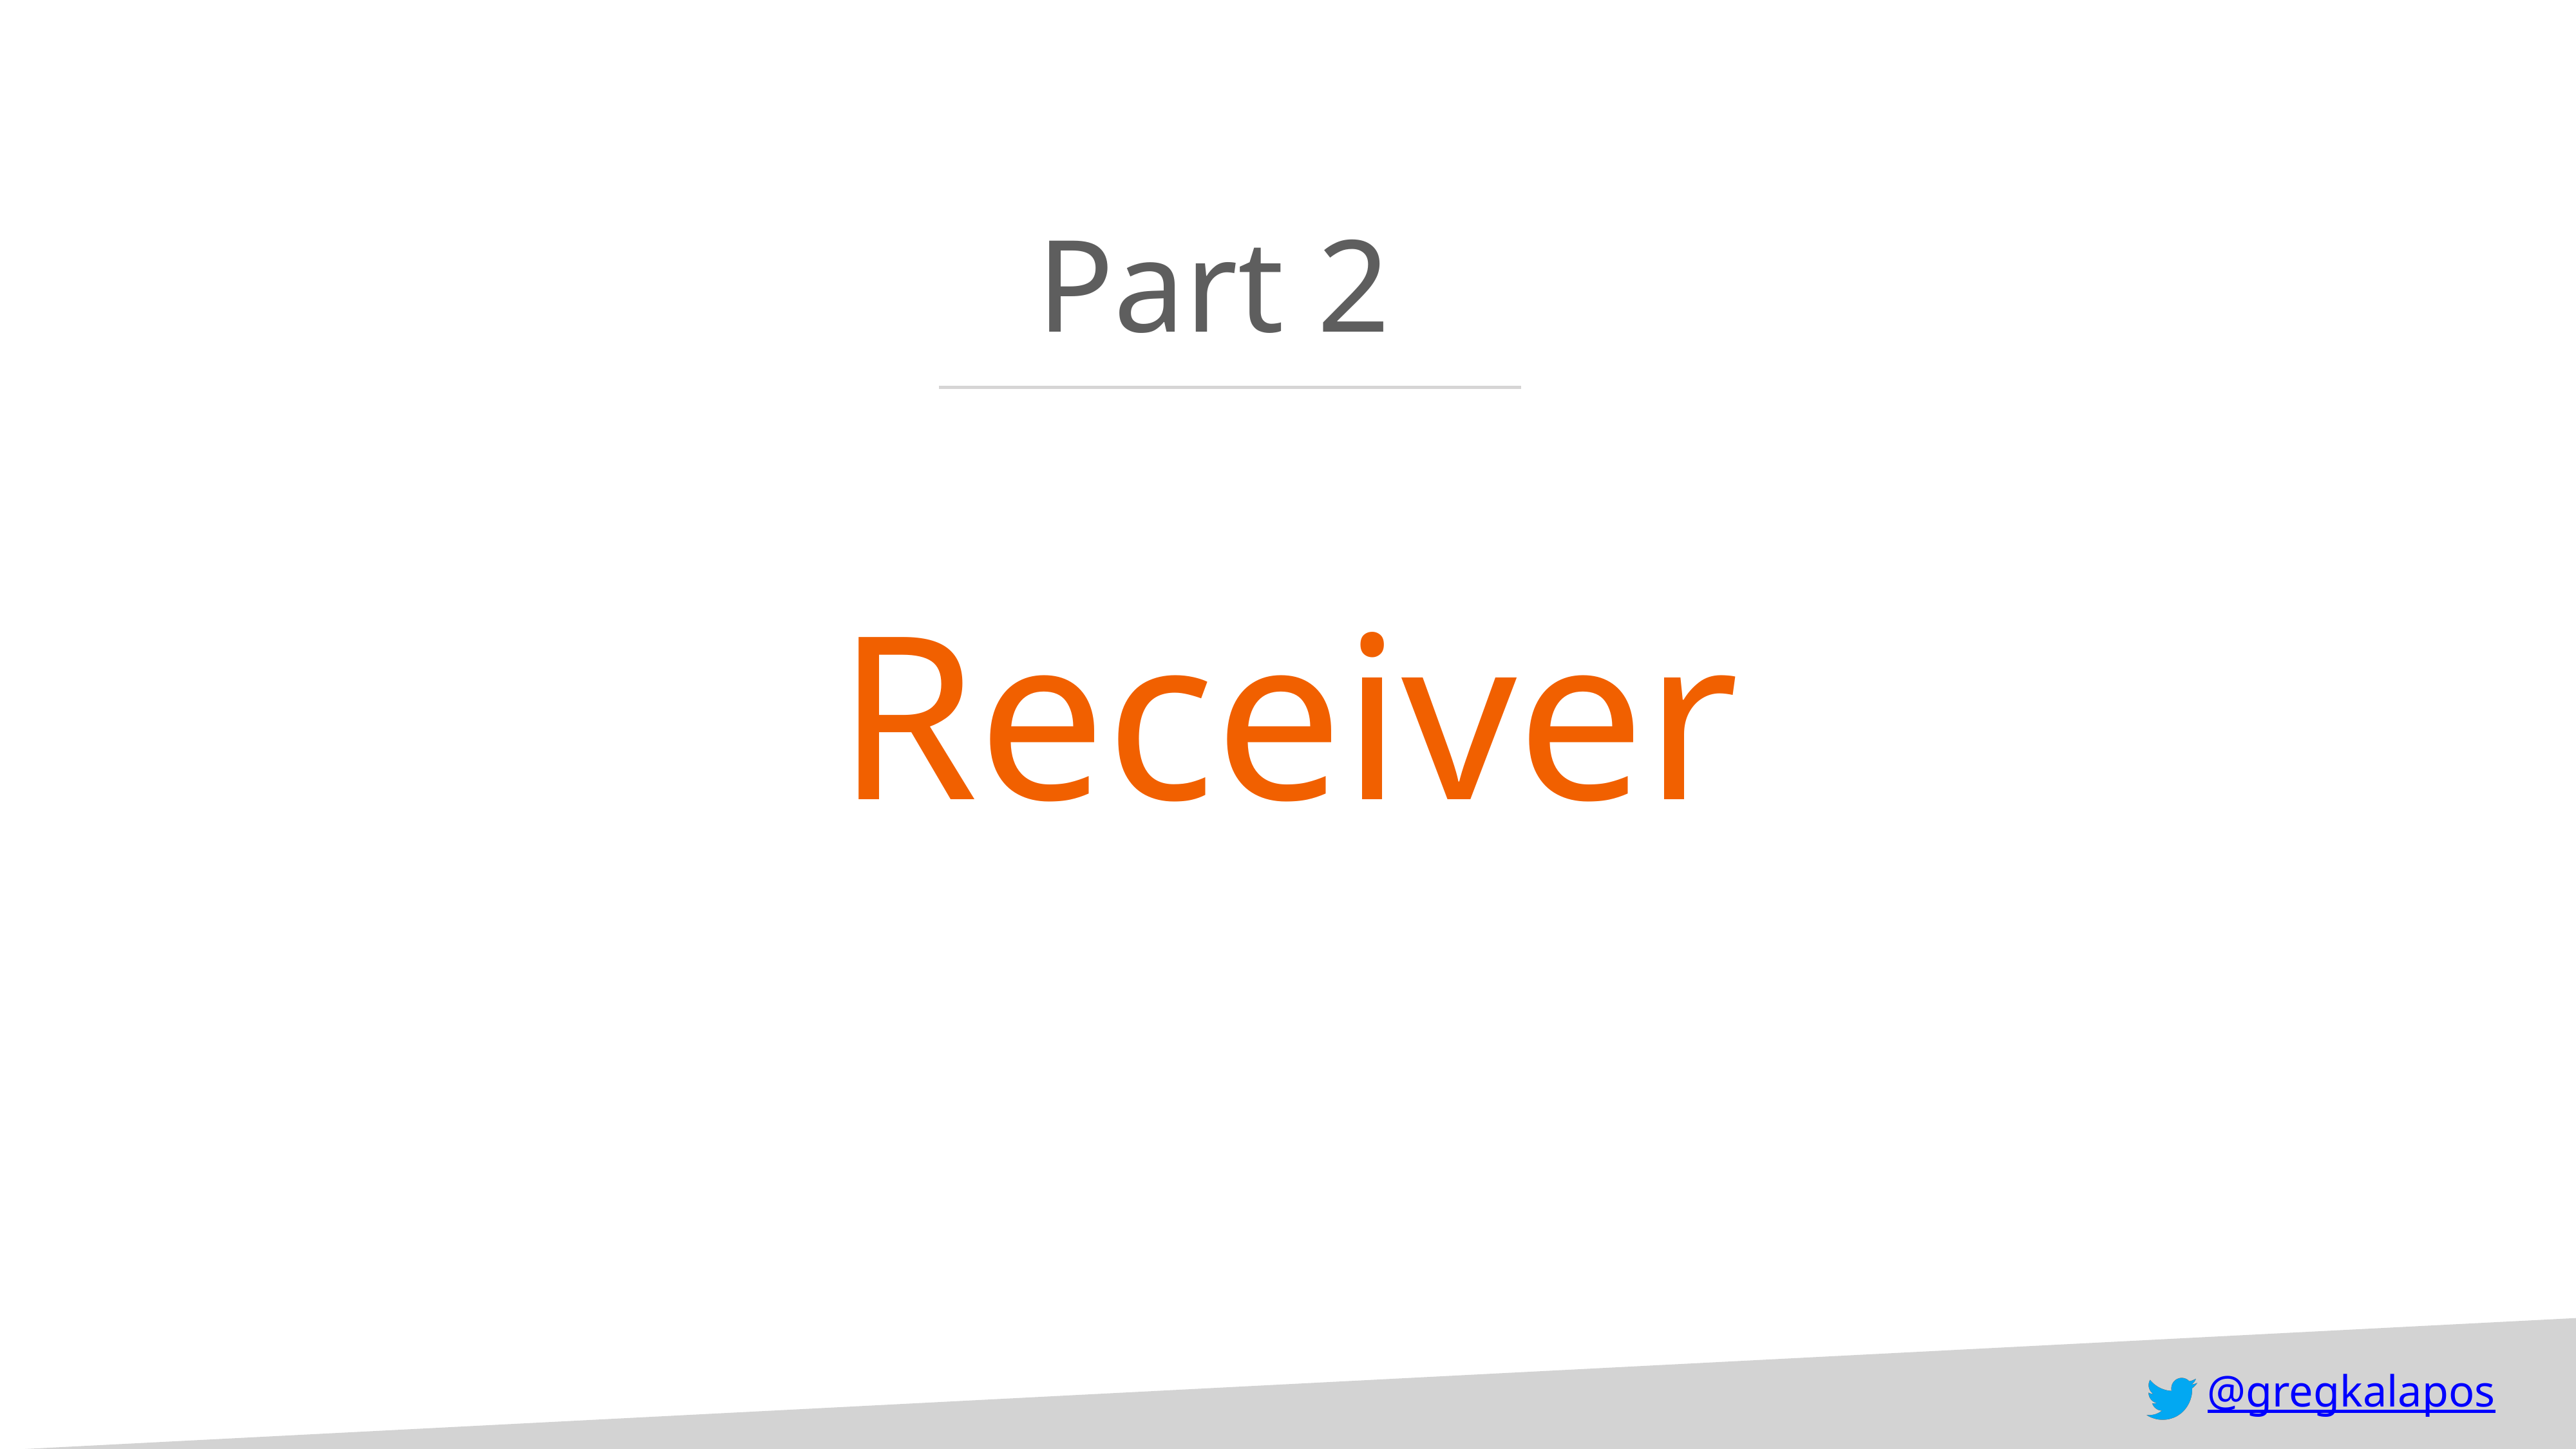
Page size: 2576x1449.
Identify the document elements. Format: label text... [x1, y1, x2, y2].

text_box Part 2 [1029, 196, 1432, 365]
picture [2146, 1373, 2197, 1425]
title Receiver [390, 564, 2186, 885]
